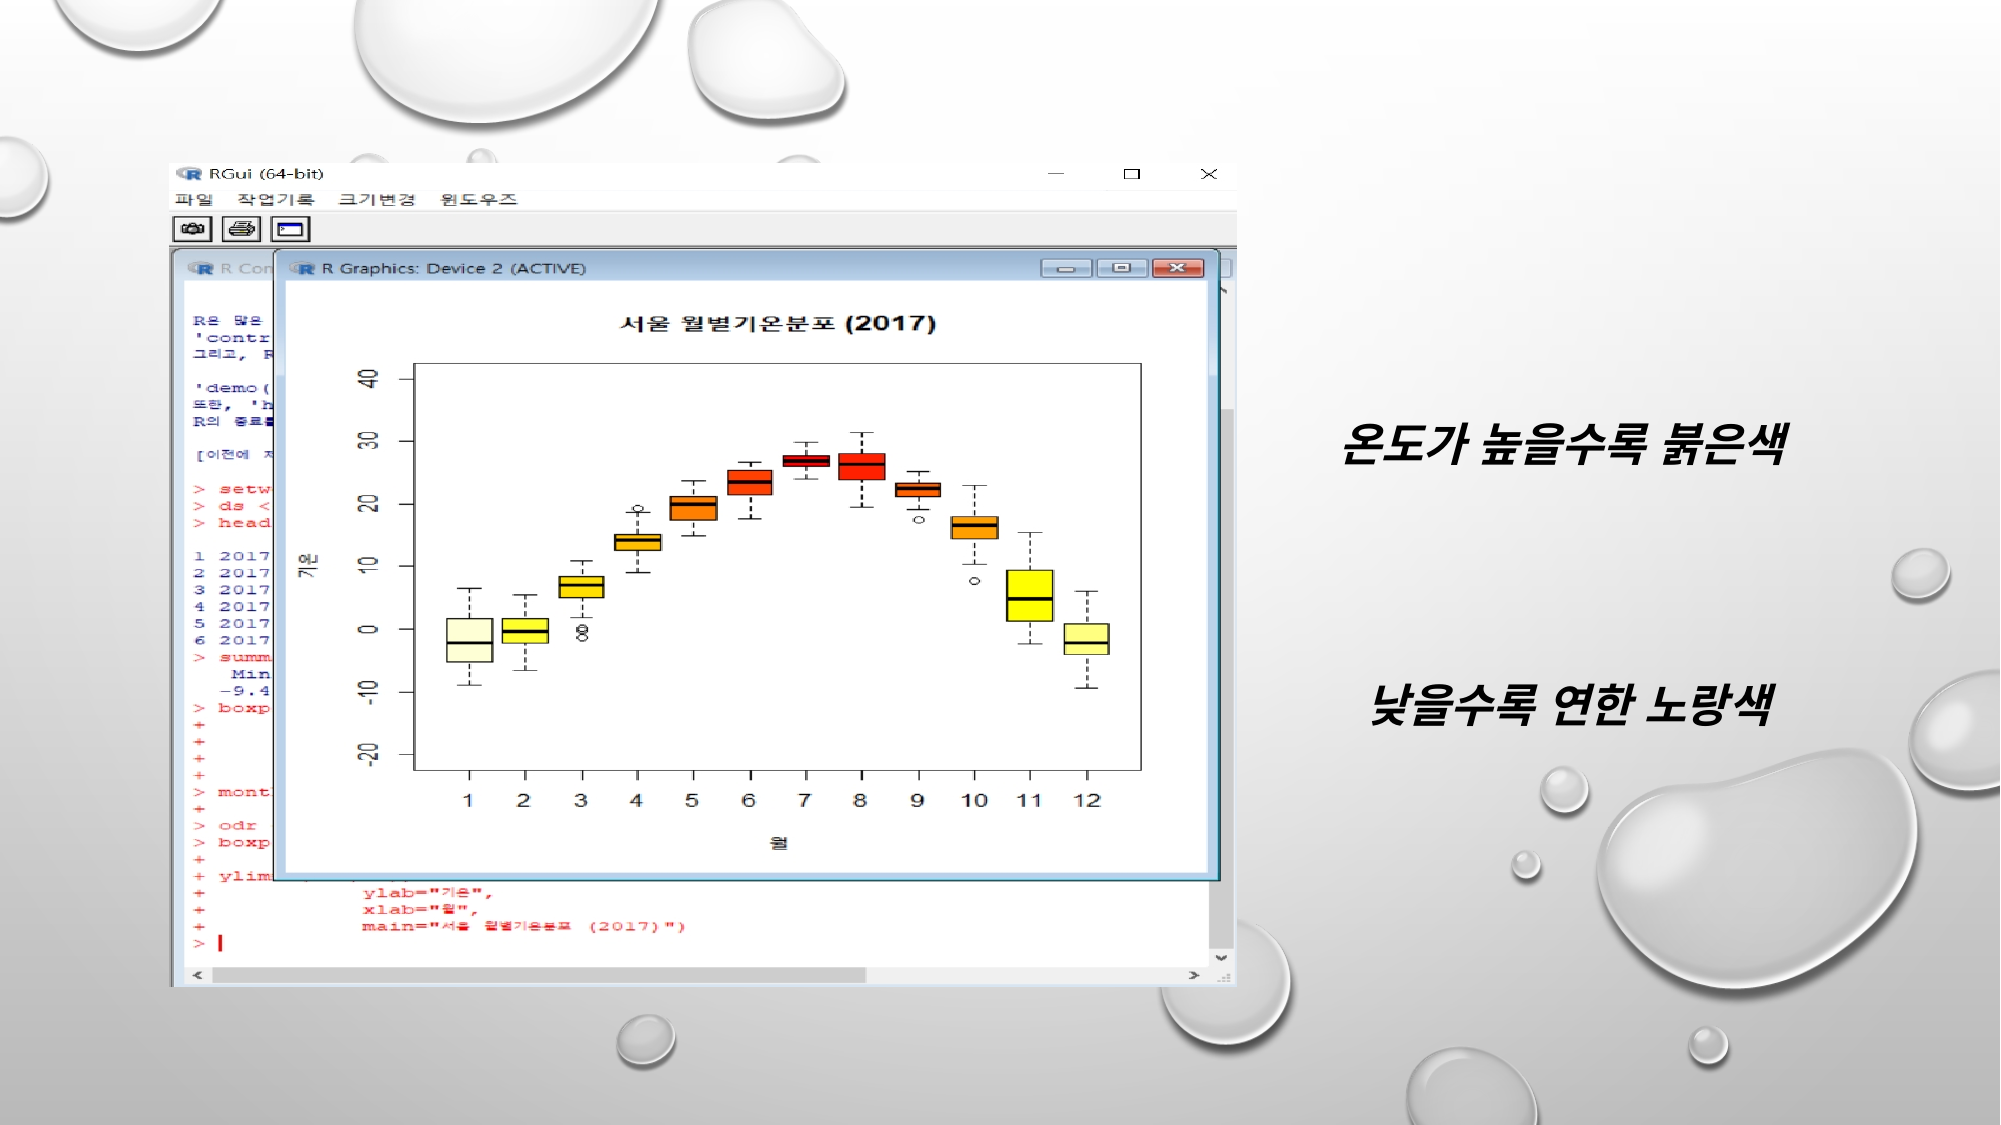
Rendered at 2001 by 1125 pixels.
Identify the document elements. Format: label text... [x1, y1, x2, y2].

picture [0, 0, 2000, 1125]
subtitle 온도가 높을수록 붉은색 낮을수록 연한 노랑색 [1265, 321, 1871, 888]
